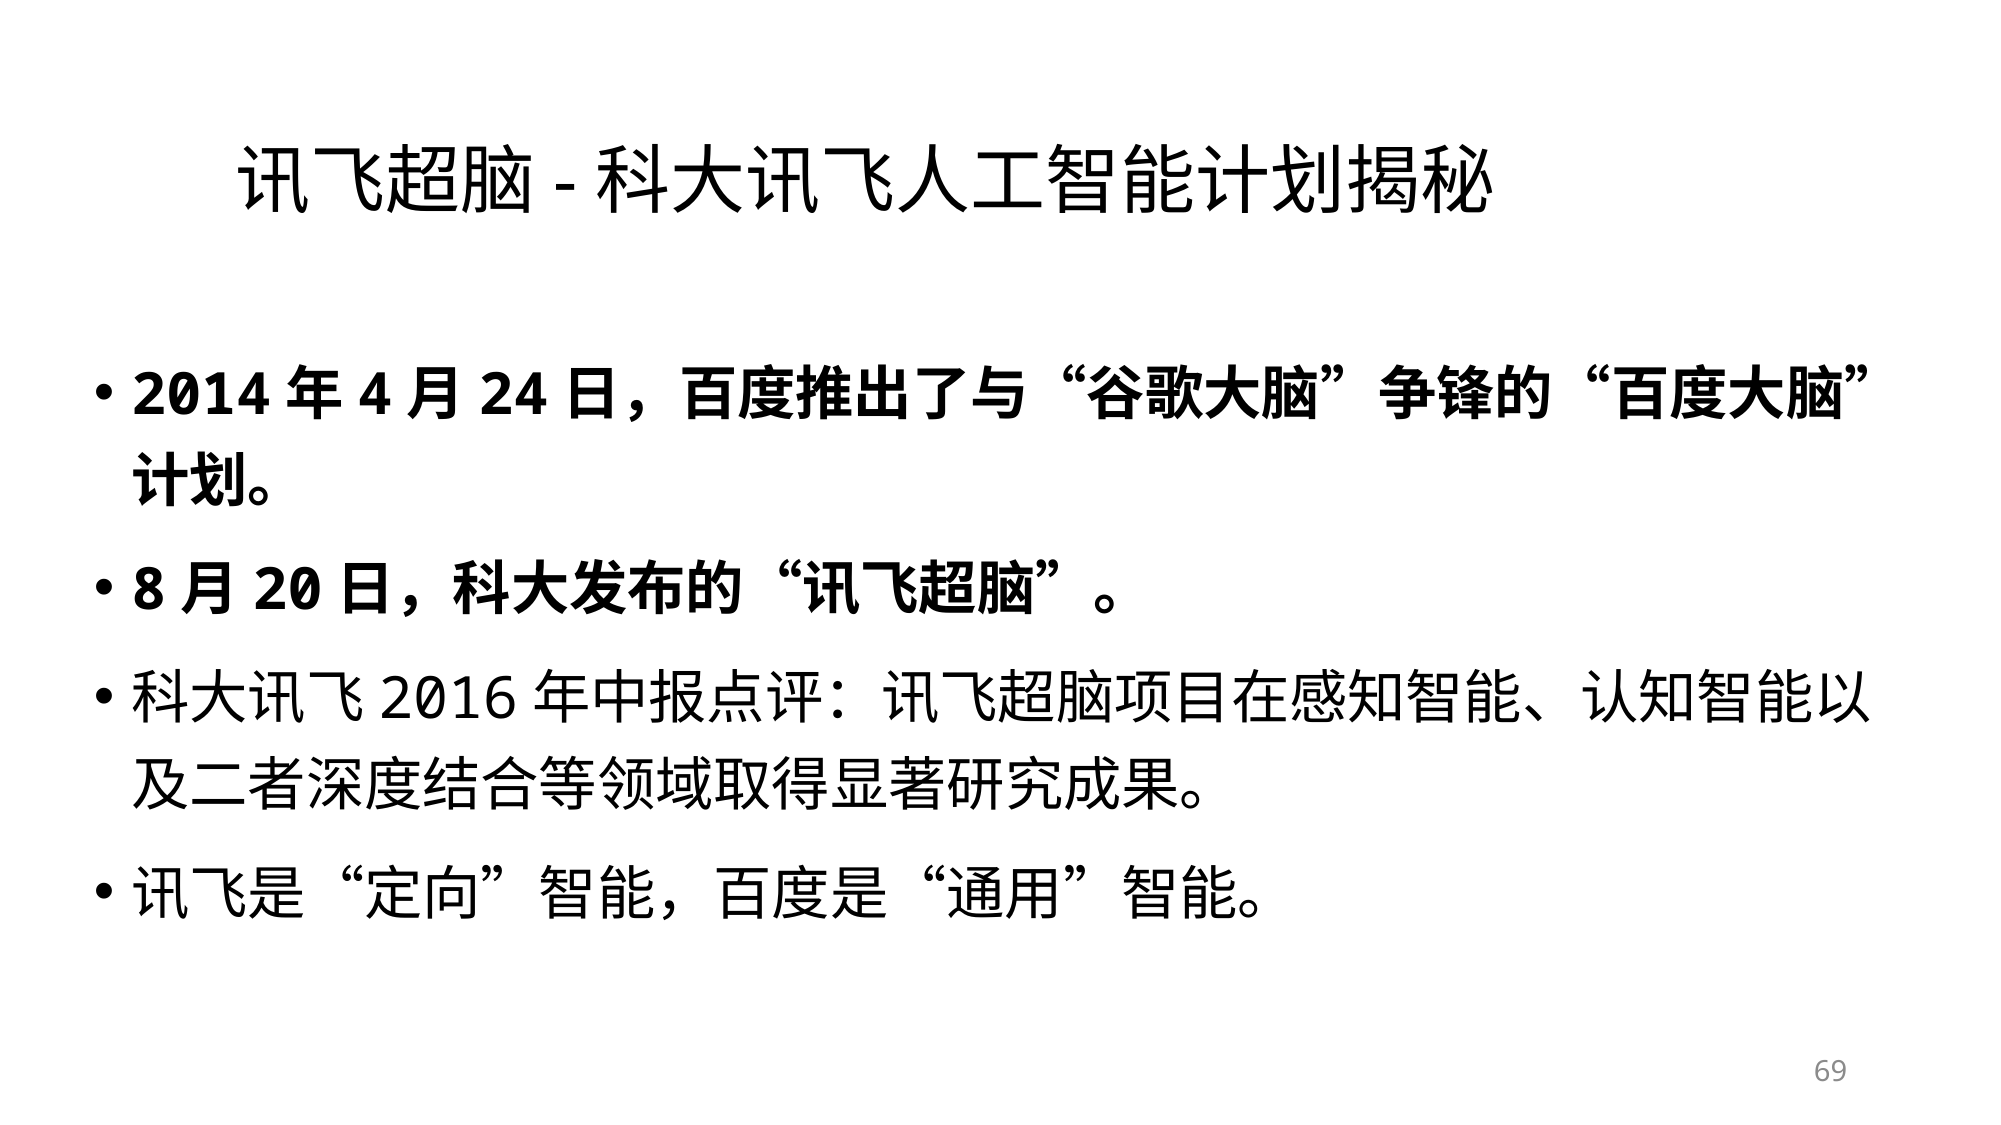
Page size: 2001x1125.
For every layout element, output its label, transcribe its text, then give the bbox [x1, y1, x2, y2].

slide_number 69 [1412, 1042, 1863, 1103]
title 讯飞超脑-科大讯飞人工智能计划揭秘 [220, 90, 1564, 278]
list 2014年4月24日，百度推出了与“谷歌大脑”争锋的“百度大脑”计划。 8月20日，科大发布的“讯飞超脑”。 科大讯飞2016年中报点评：讯飞超脑项目在感知智能、认知智能以及二者深度结合等领域取得显著研究成果。 讯飞是“定向”智能，百度是“通用”智能。 [78, 331, 1945, 1006]
